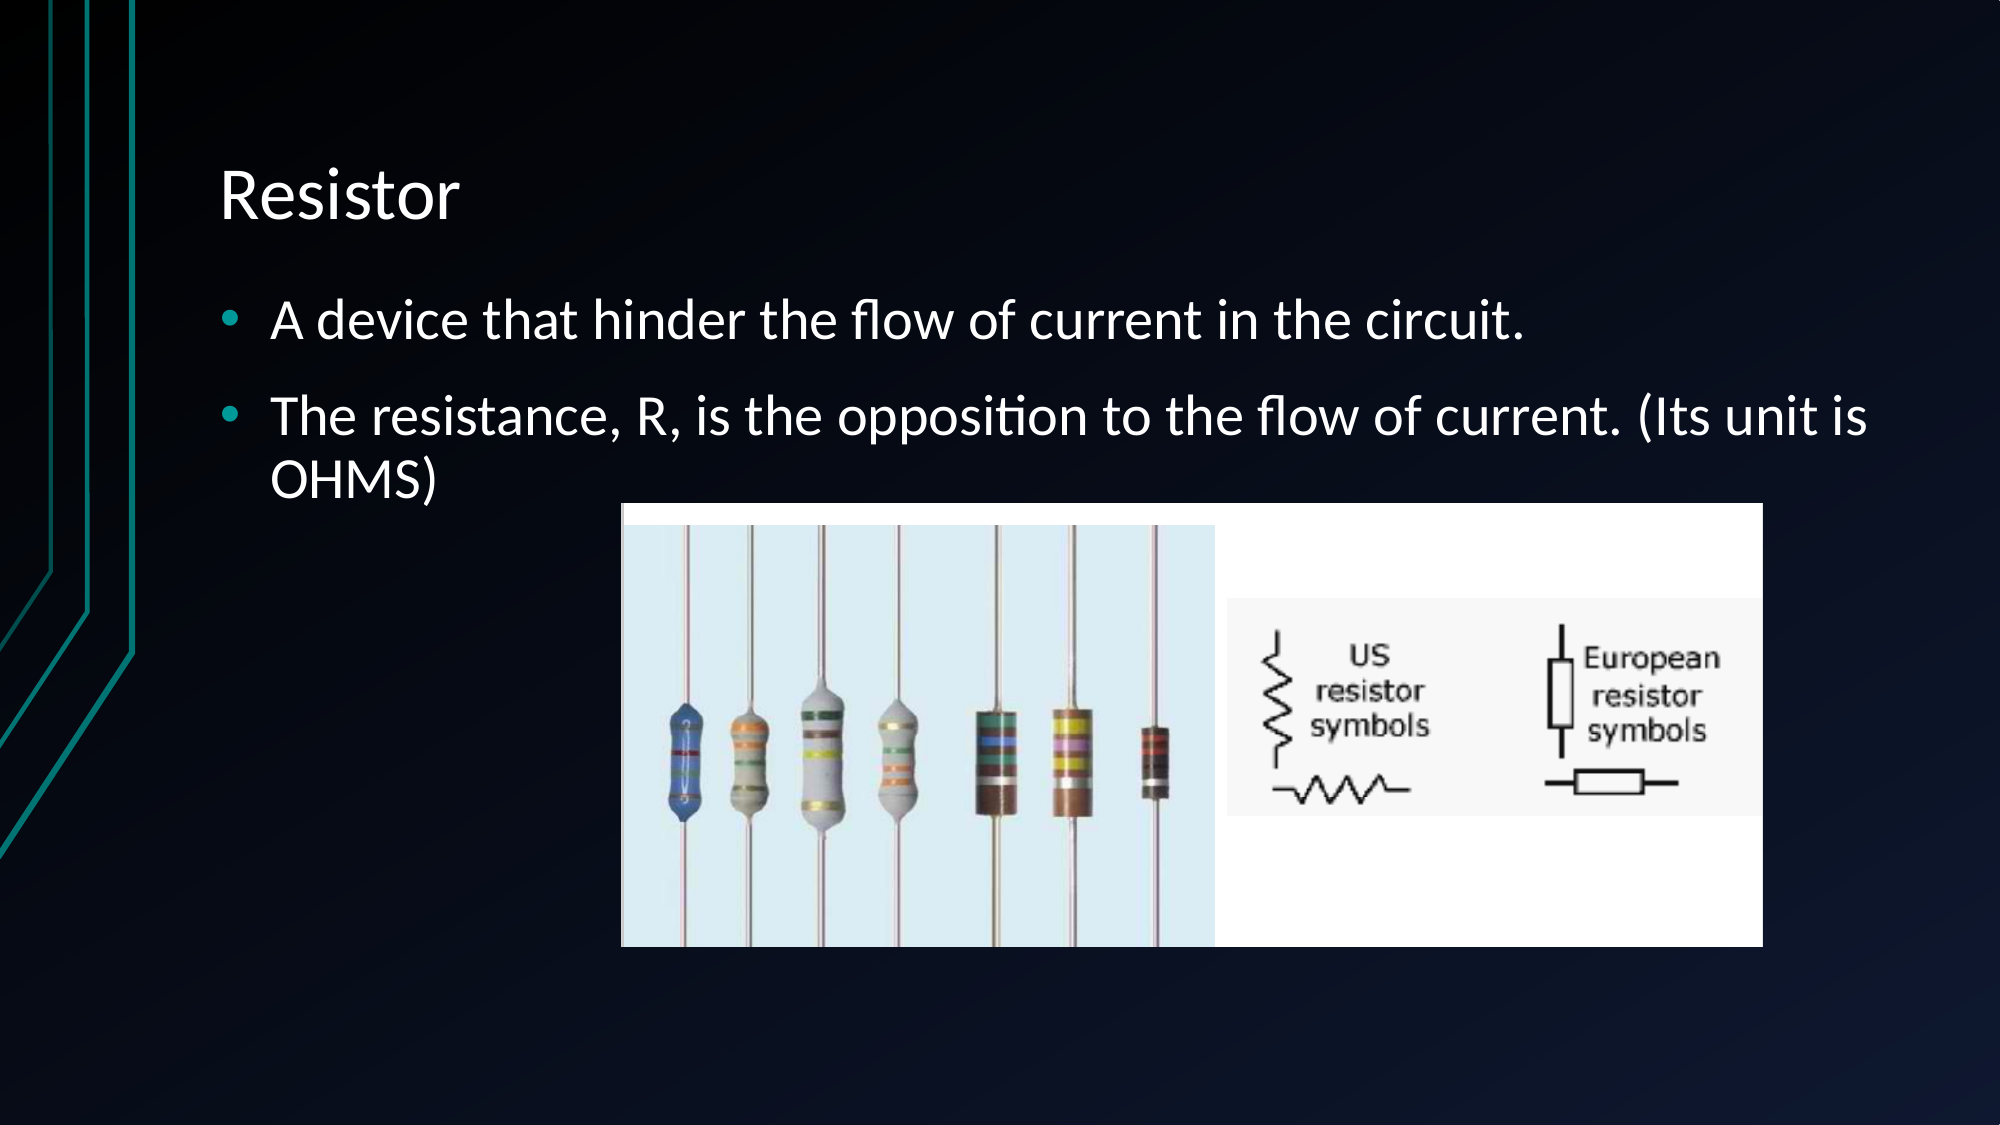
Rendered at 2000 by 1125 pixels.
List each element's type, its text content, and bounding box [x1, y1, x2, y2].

list A device that hinder the flow of current in the circuit. The resistance, R, is the opposition to the flow of current. (Its unit is OHMS) [199, 279, 1900, 1012]
title Resistor [199, 45, 1900, 246]
picture [621, 503, 1764, 947]
